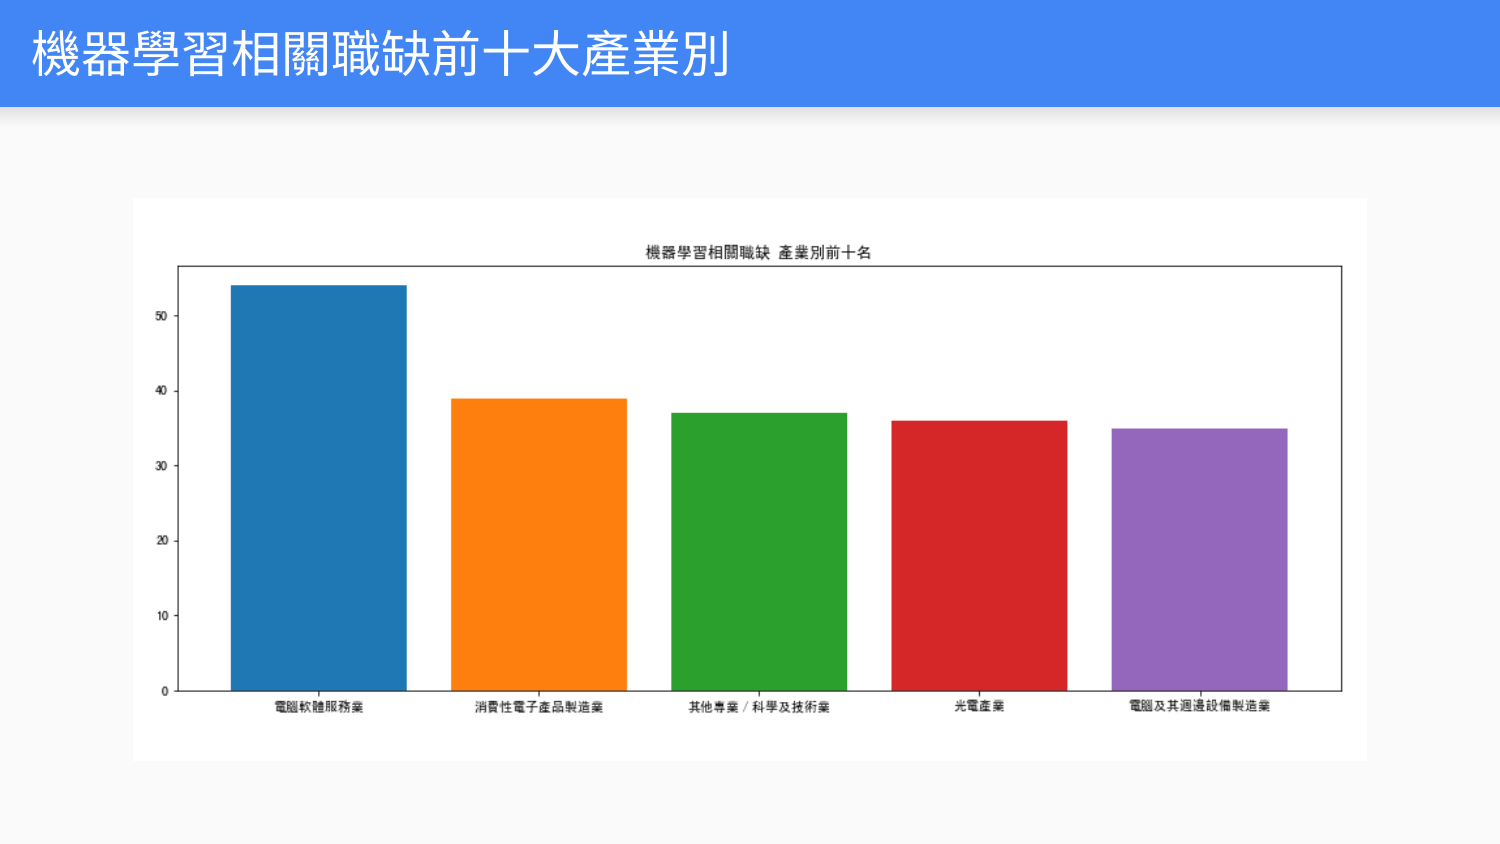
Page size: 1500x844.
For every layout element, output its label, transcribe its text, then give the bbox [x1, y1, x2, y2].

title 機器學習相關職缺前十大產業別 [16, 2, 1464, 102]
picture [132, 197, 1368, 761]
